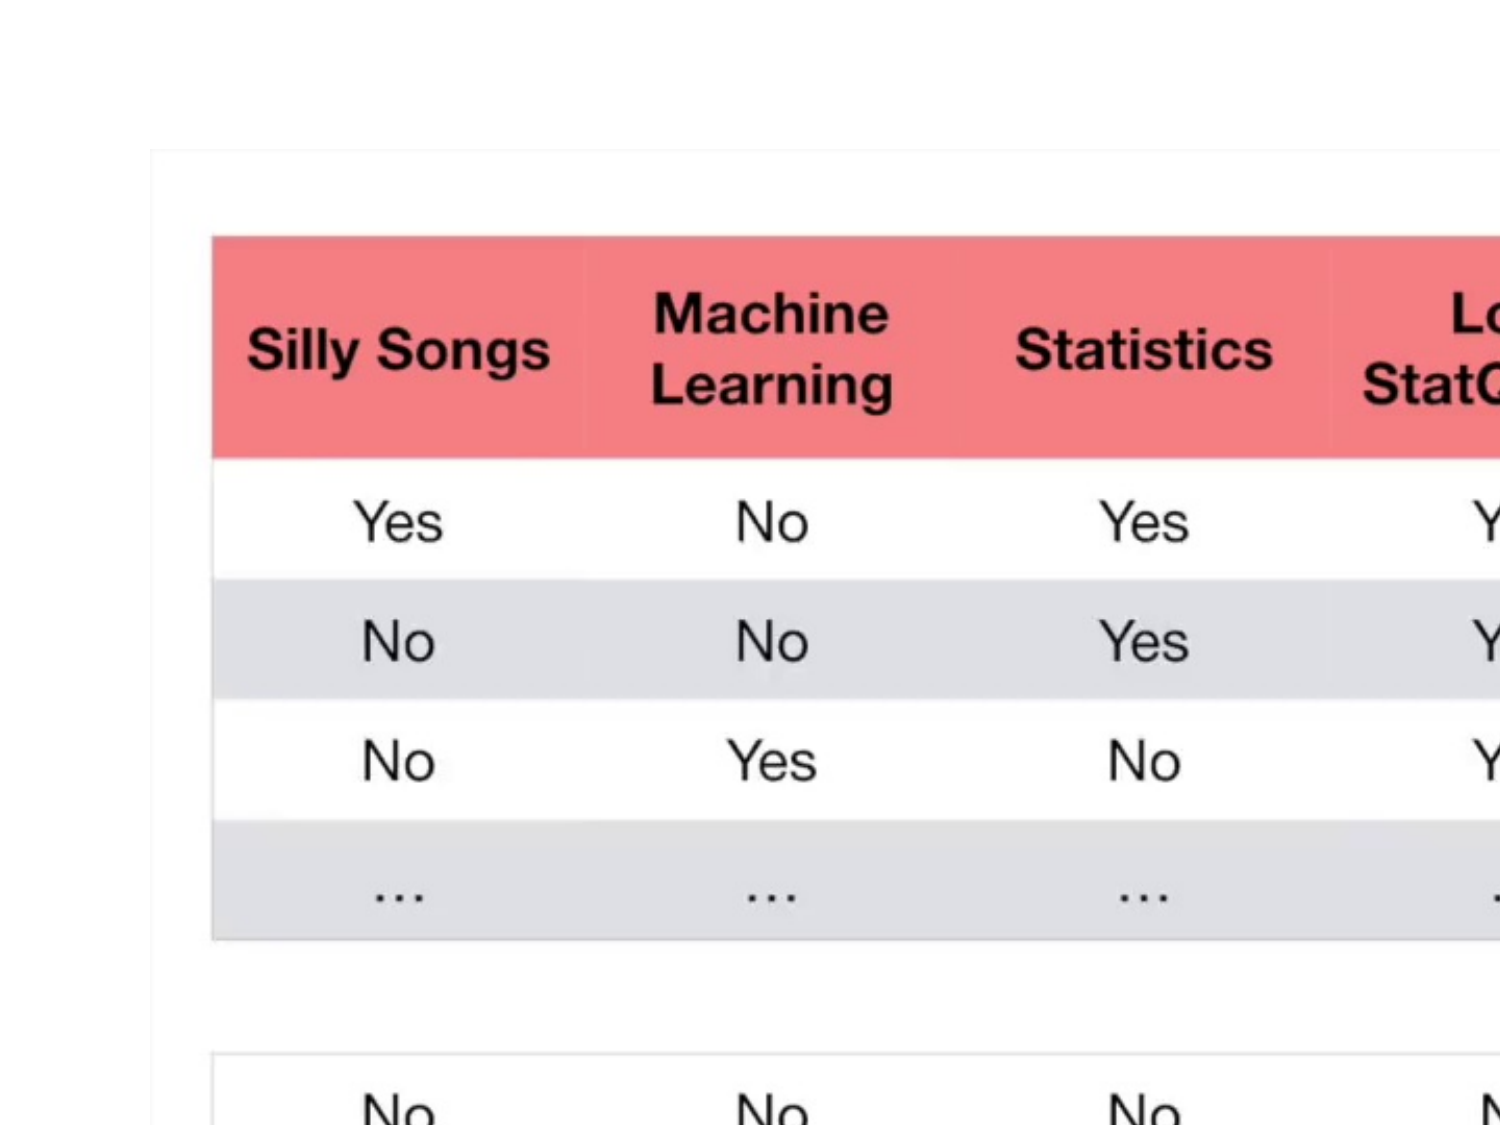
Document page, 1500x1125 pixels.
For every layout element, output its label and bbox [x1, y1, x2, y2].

picture [149, 149, 1500, 1125]
